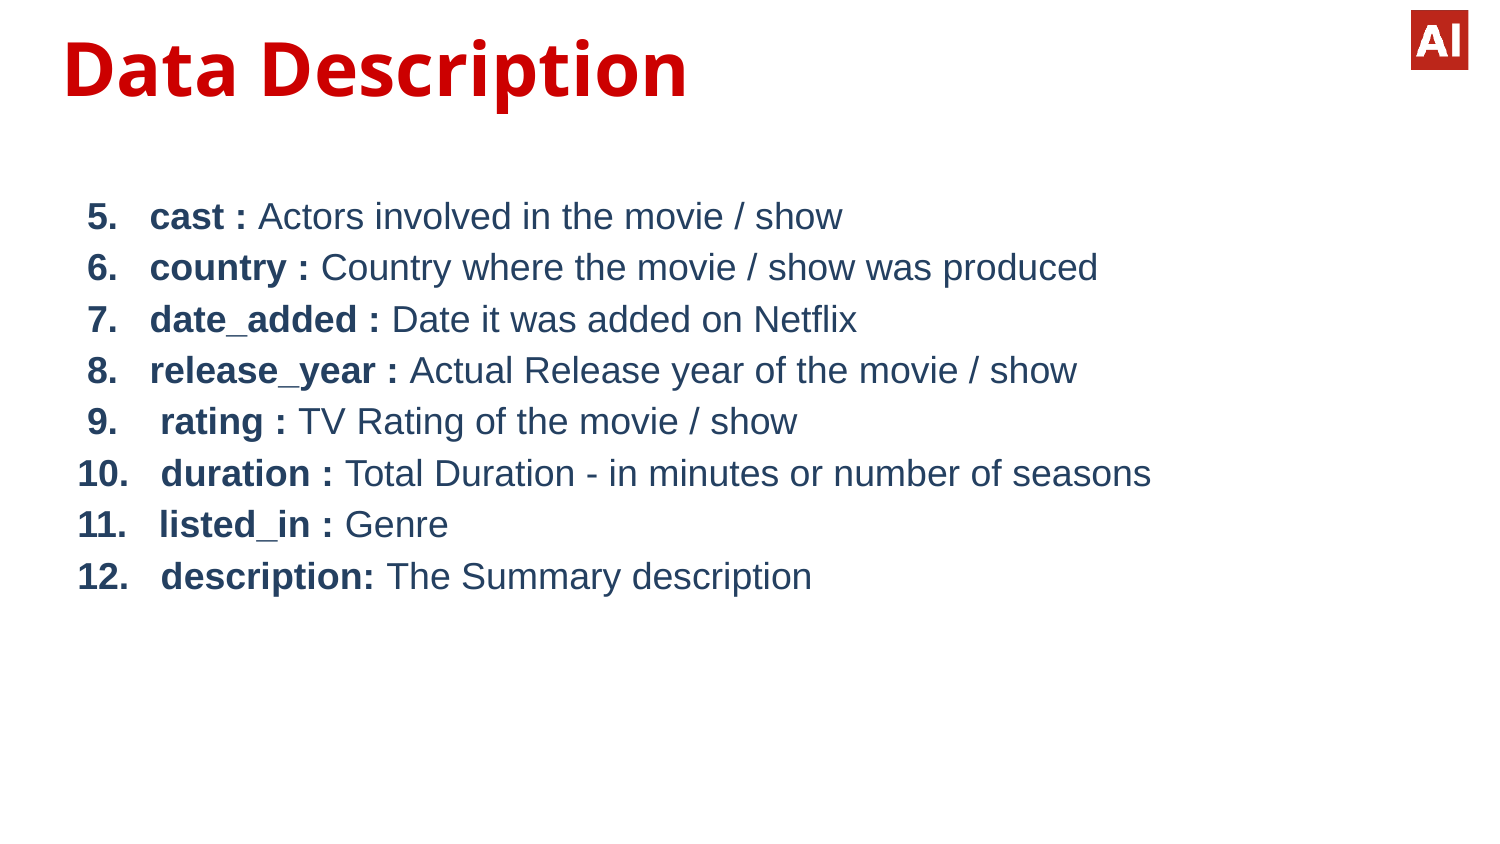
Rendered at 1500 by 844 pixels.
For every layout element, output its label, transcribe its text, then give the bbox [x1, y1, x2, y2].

text_box 5. cast : Actors involved in the movie / show 6. country : Country where the movie / show was produced 7. date_added : Date it was added on Netﬂix 8. release_year : Actual Release year of the movie / show 9. rating : TV Rating of the movie / show 10. duration : Total Duration - in minutes or number of seasons 11. listed_in : Genre 12. description: The Summary description [49, 184, 1188, 605]
title Data Description [61, 21, 1188, 163]
picture [1411, 10, 1469, 70]
